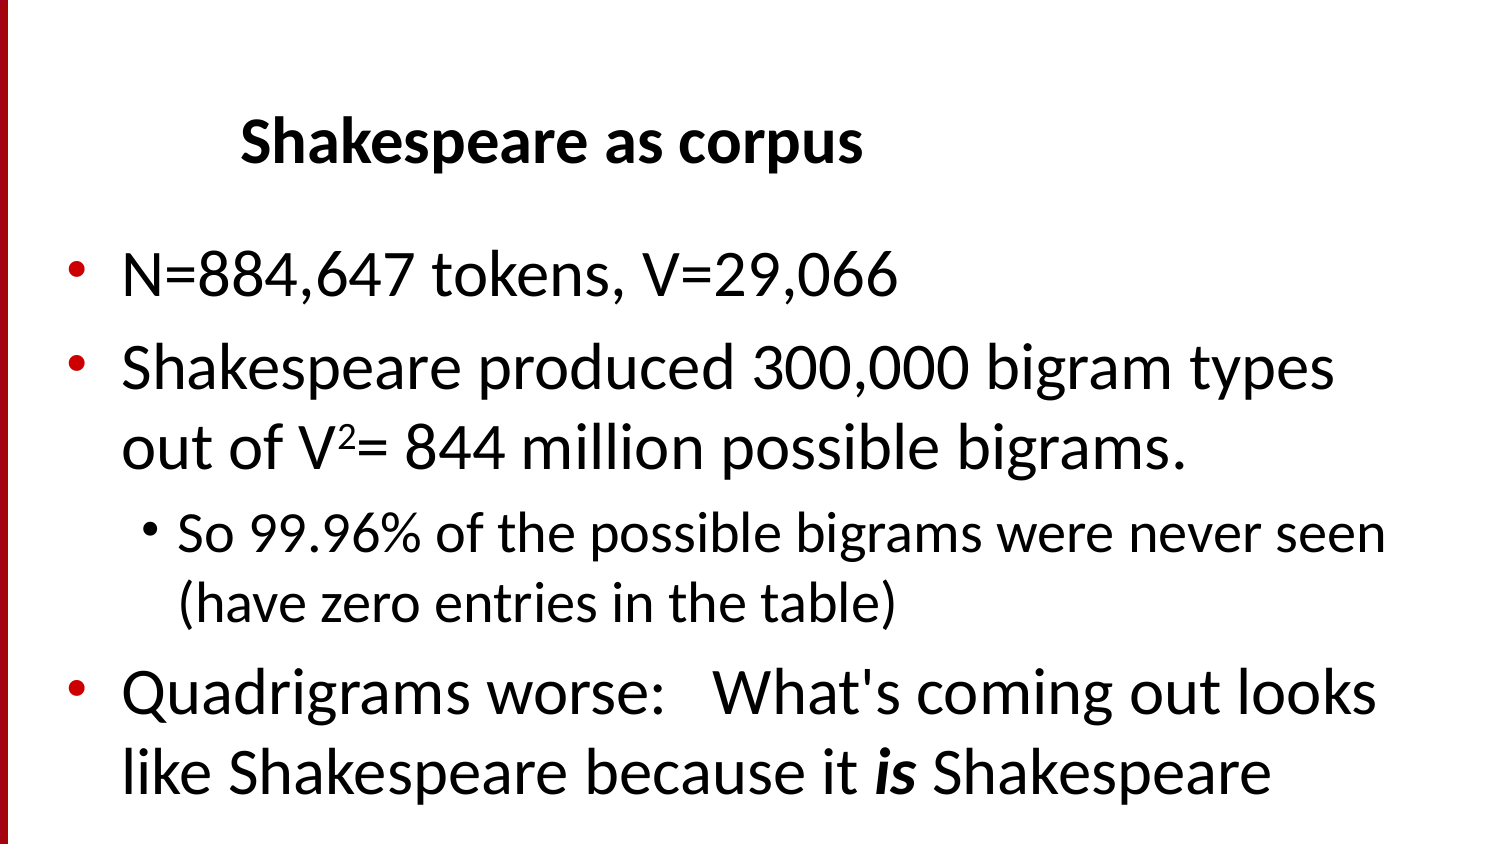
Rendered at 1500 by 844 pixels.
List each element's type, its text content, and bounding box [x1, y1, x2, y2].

list N=884,647 tokens, V=29,066 Shakespeare produced 300,000 bigram types out of V2= 844 million possible bigrams. So 99.96% of the possible bigrams were never seen (have zero entries in the table) Quadrigrams worse: What's coming out looks like Shakespeare because it is Shakespeare [50, 221, 1450, 822]
title Shakespeare as corpus [225, 62, 1450, 185]
